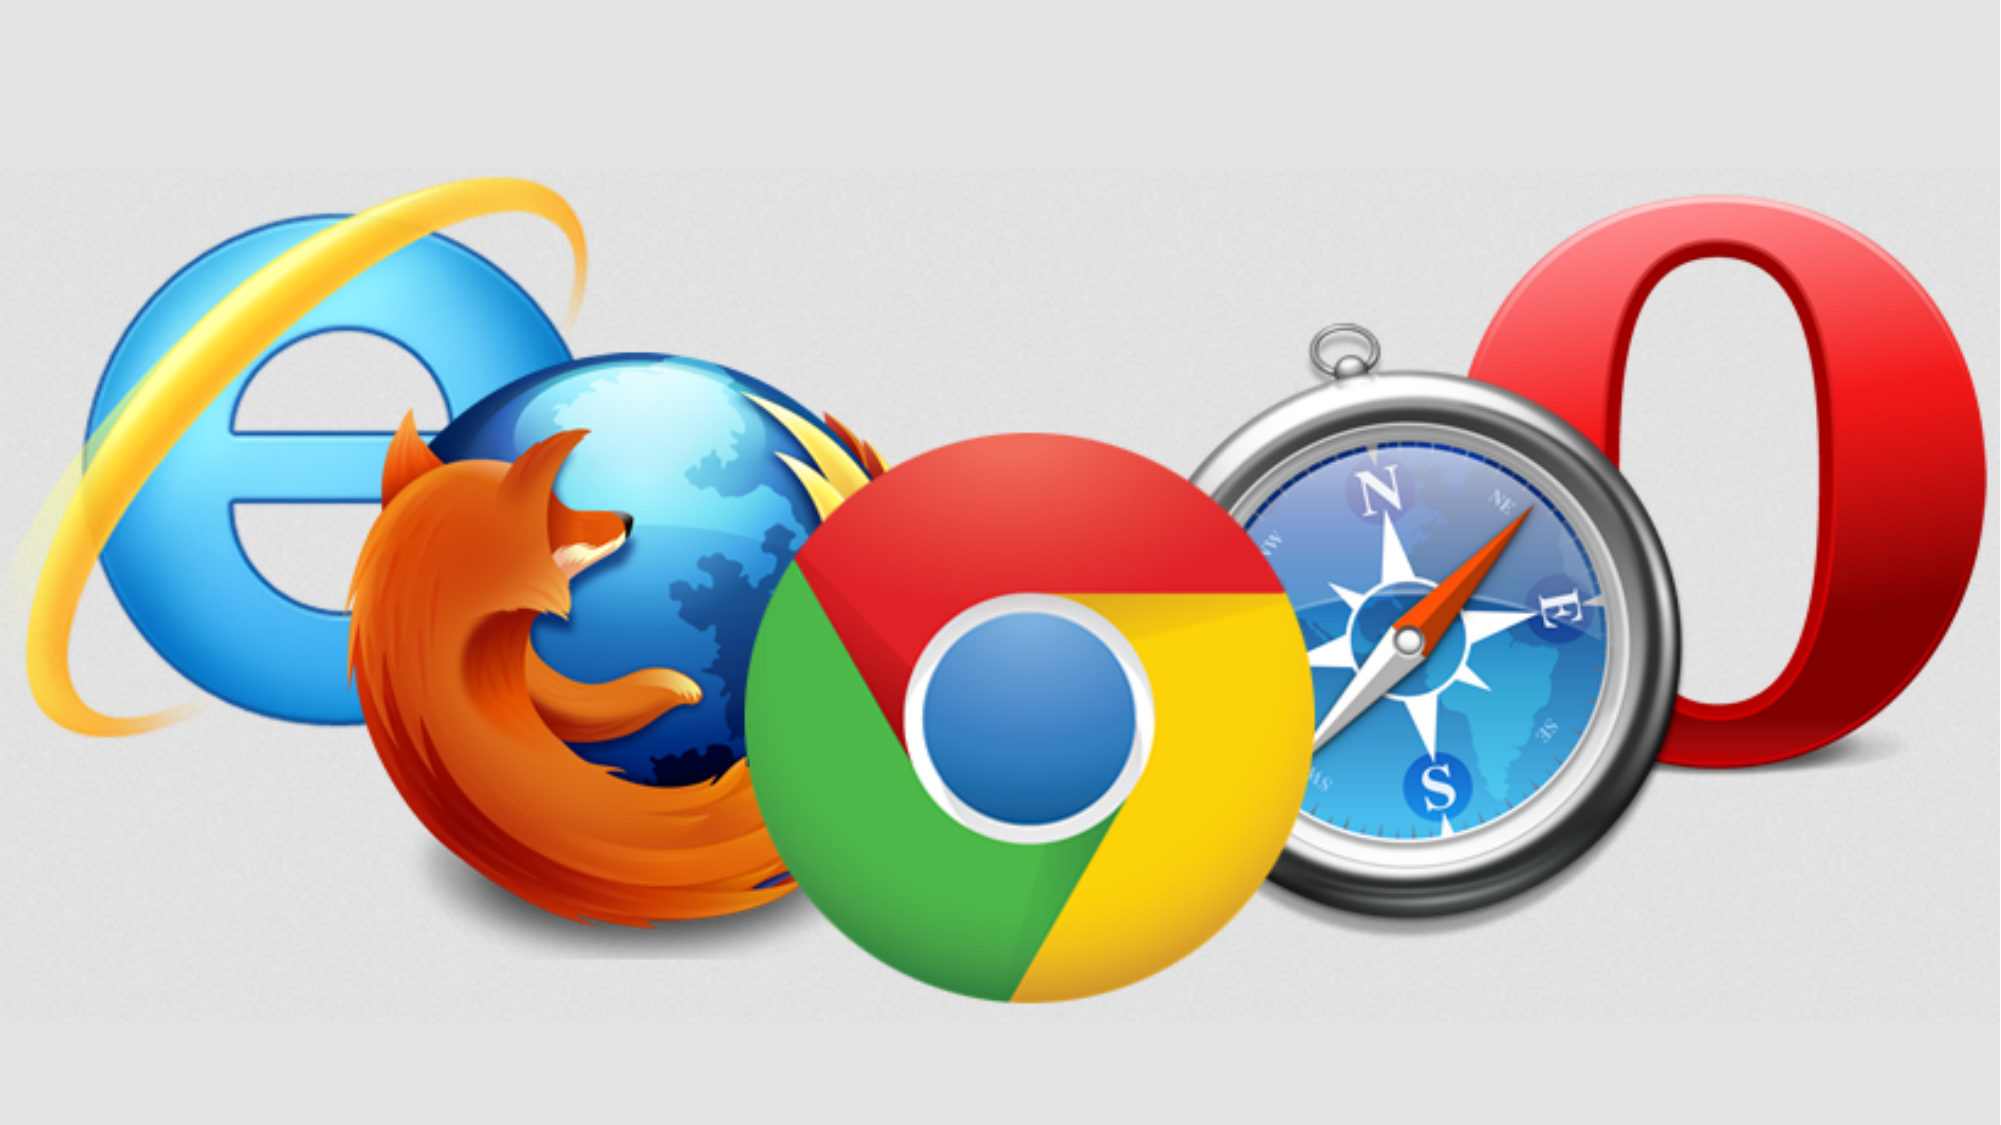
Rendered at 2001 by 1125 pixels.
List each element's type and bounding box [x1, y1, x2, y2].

picture [0, 167, 2000, 1021]
